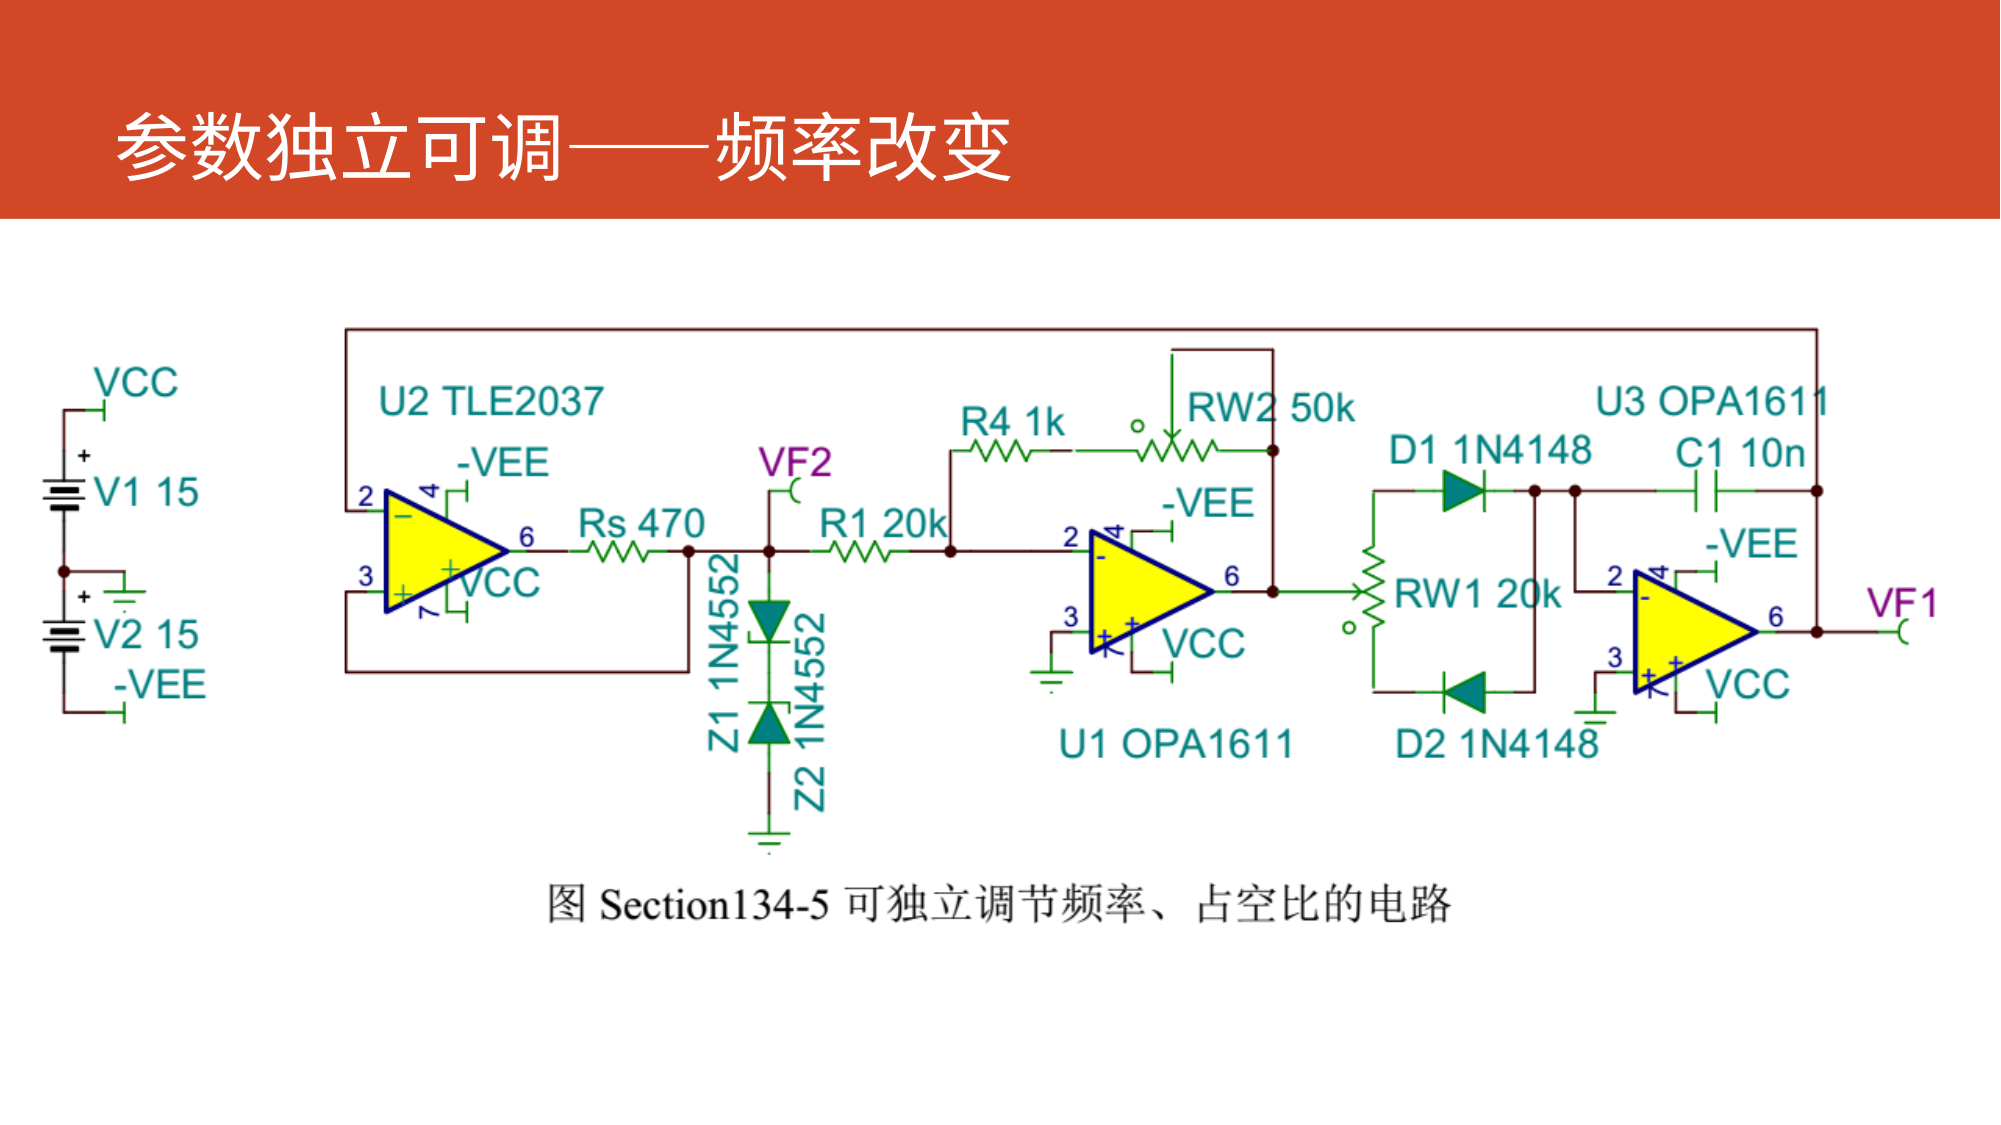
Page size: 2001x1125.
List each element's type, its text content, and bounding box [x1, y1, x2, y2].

picture [37, 298, 1960, 928]
title 参数独立可调——频率改变 [99, 0, 1863, 199]
